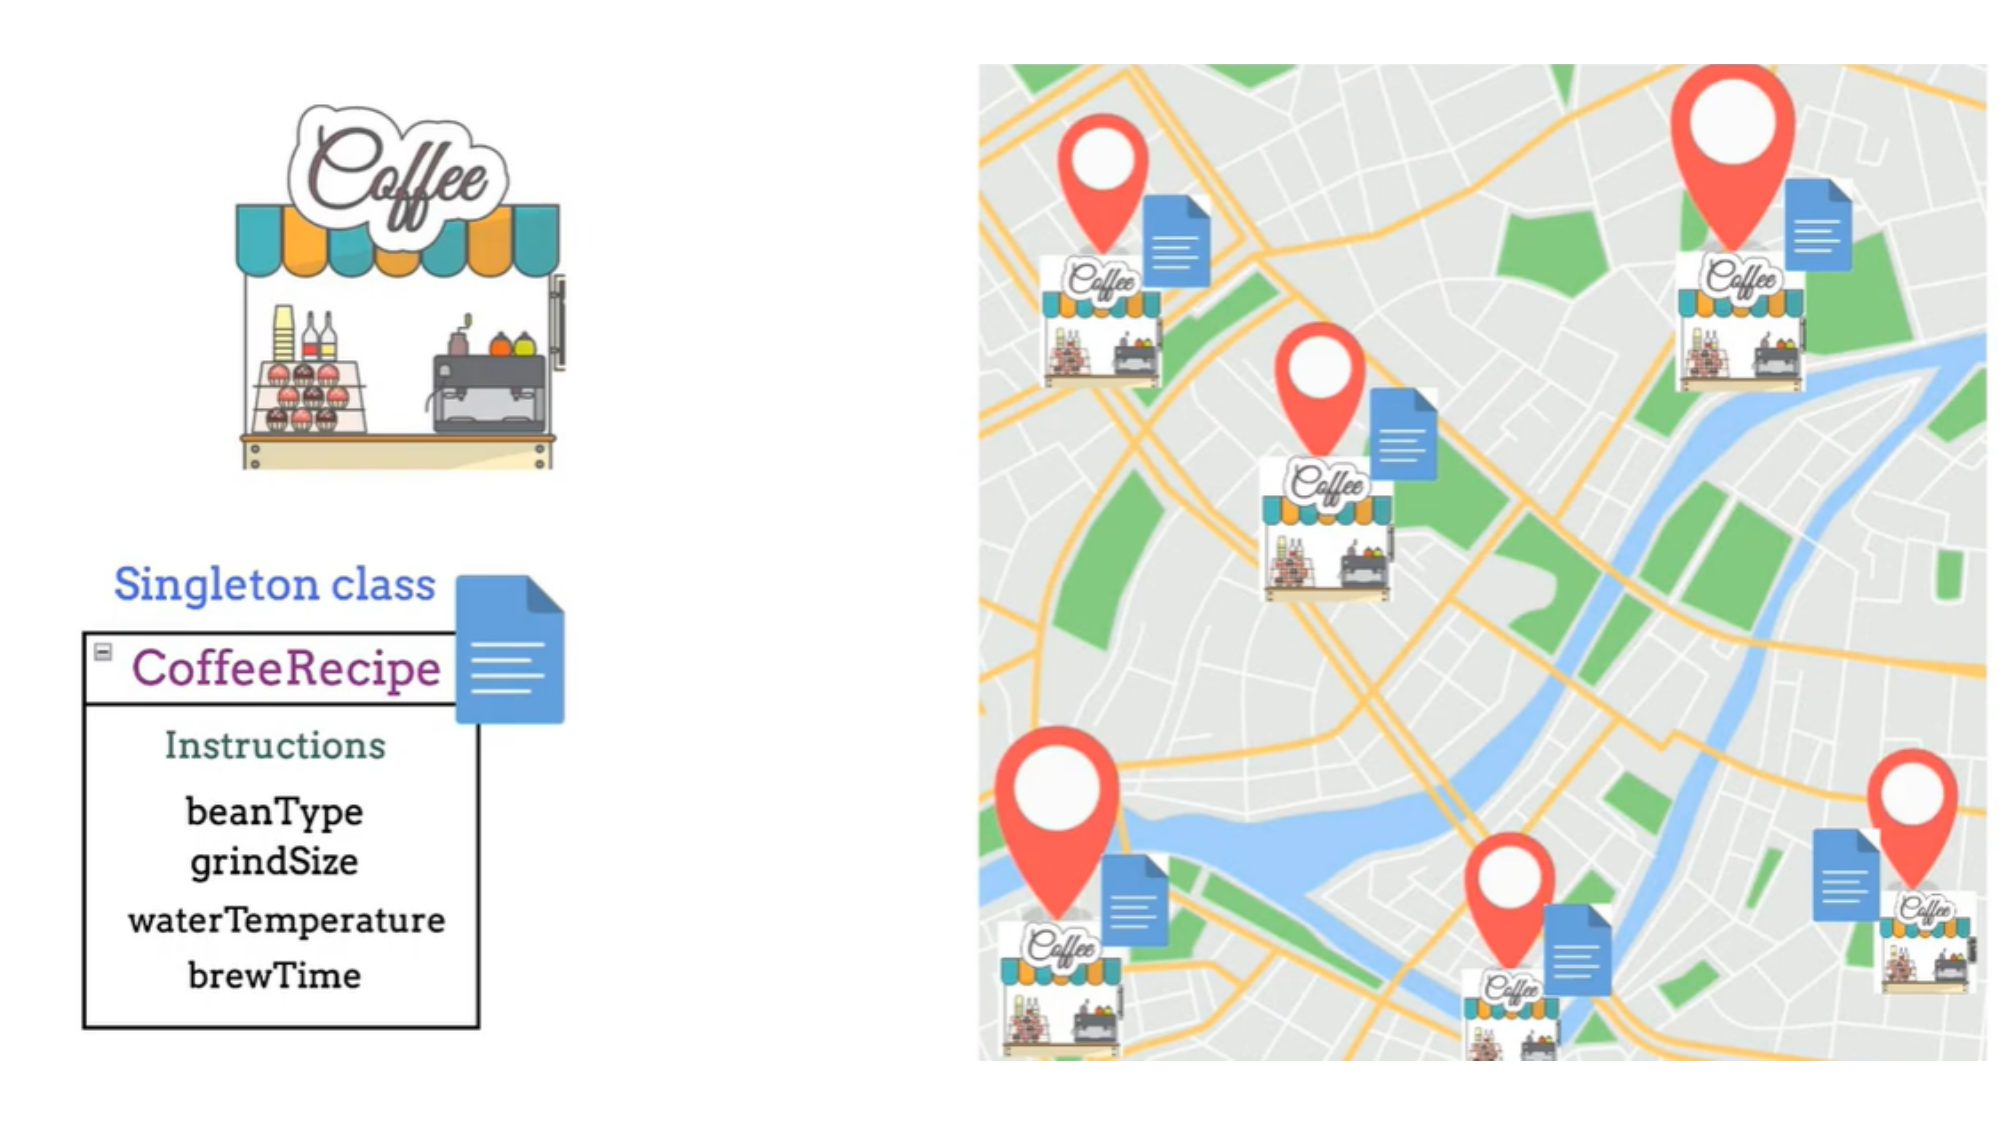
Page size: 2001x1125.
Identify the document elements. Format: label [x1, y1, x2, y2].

picture [0, 64, 2000, 1061]
